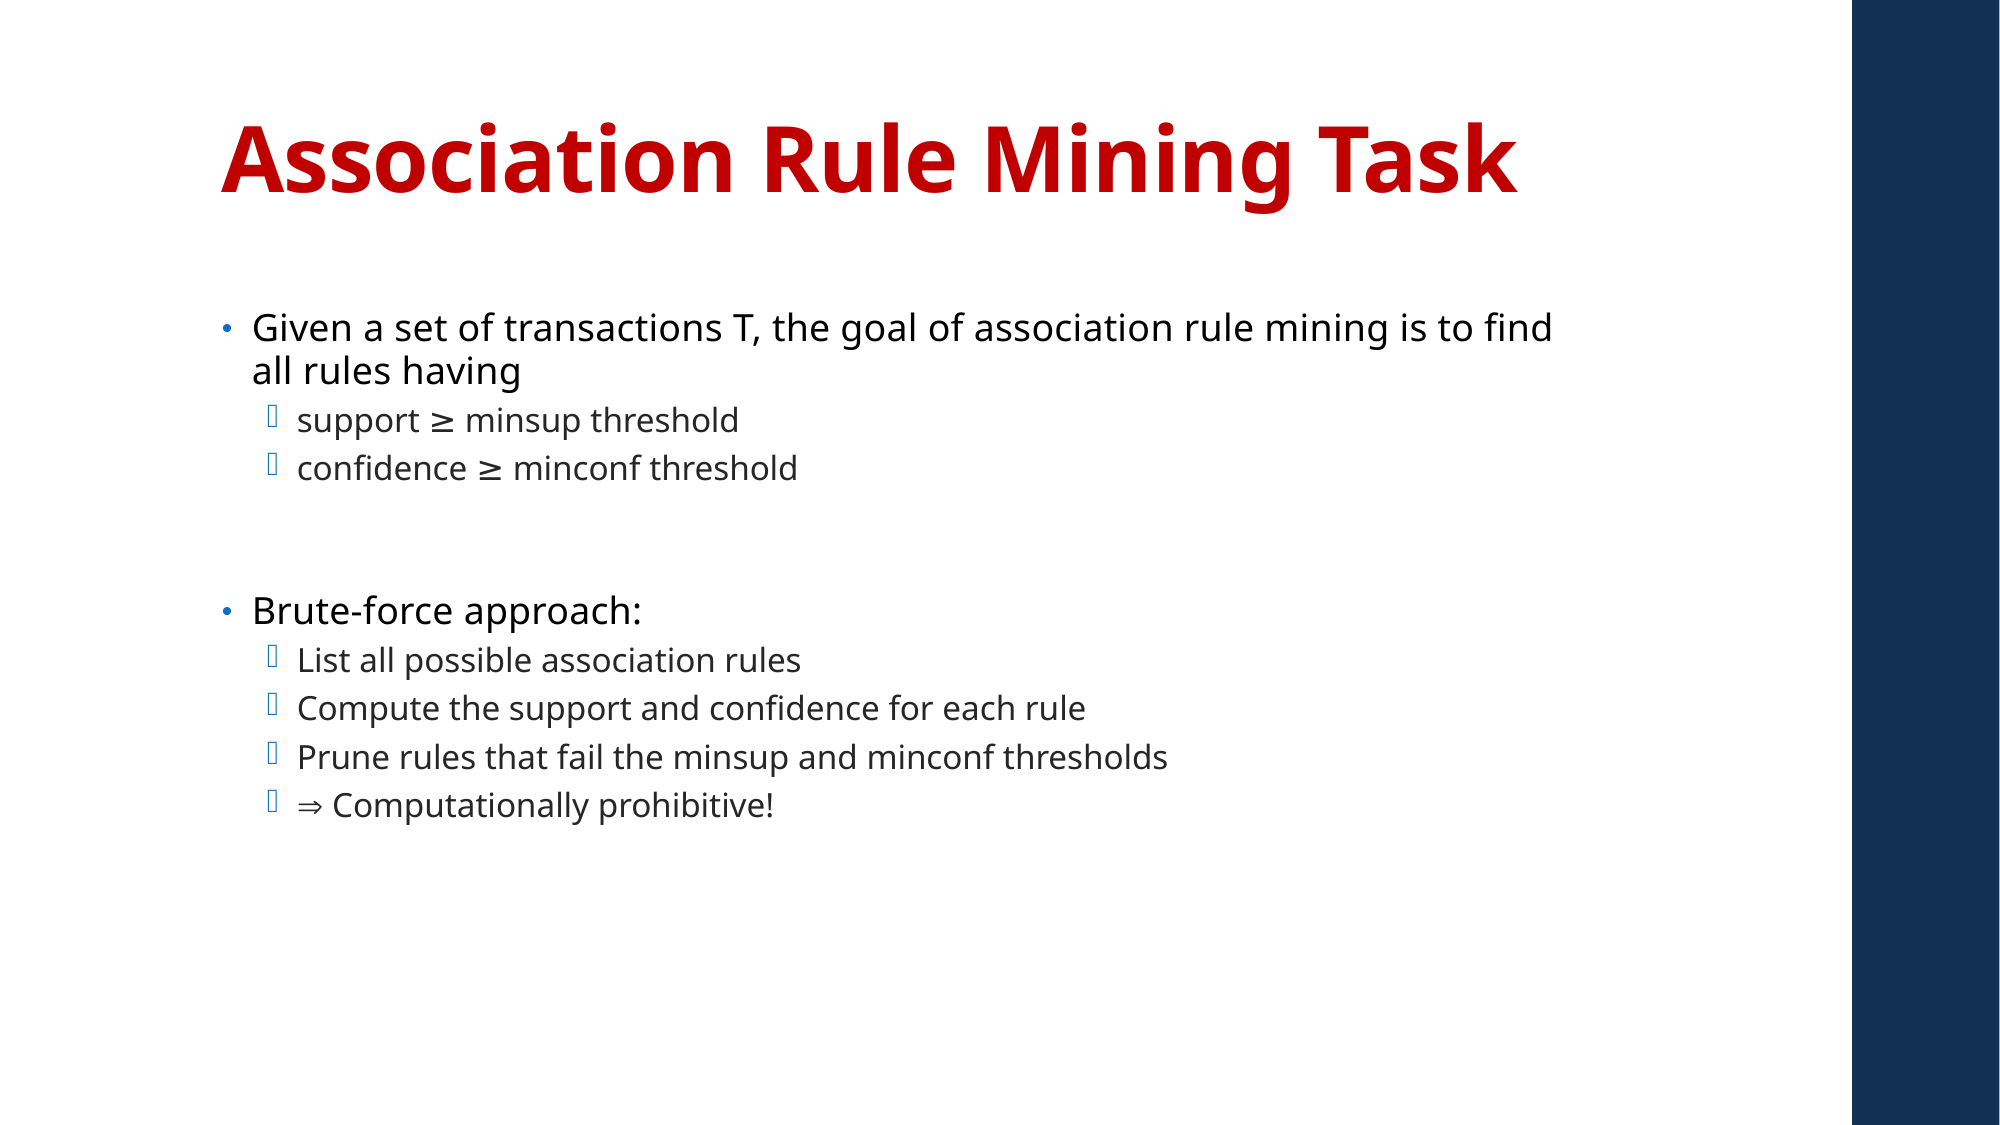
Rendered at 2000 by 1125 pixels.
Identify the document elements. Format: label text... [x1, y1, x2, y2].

title Association Rule Mining Task [206, 60, 1797, 220]
list Given a set of transactions T, the goal of association rule mining is to find all rules having support ≥ minsup threshold confidence ≥ minconf threshold Brute-force approach: List all possible association rules Compute the support and confidence for each rule Prune rules that fail the minsup and minconf thresholds  Computationally prohibitive! [206, 299, 1617, 1014]
